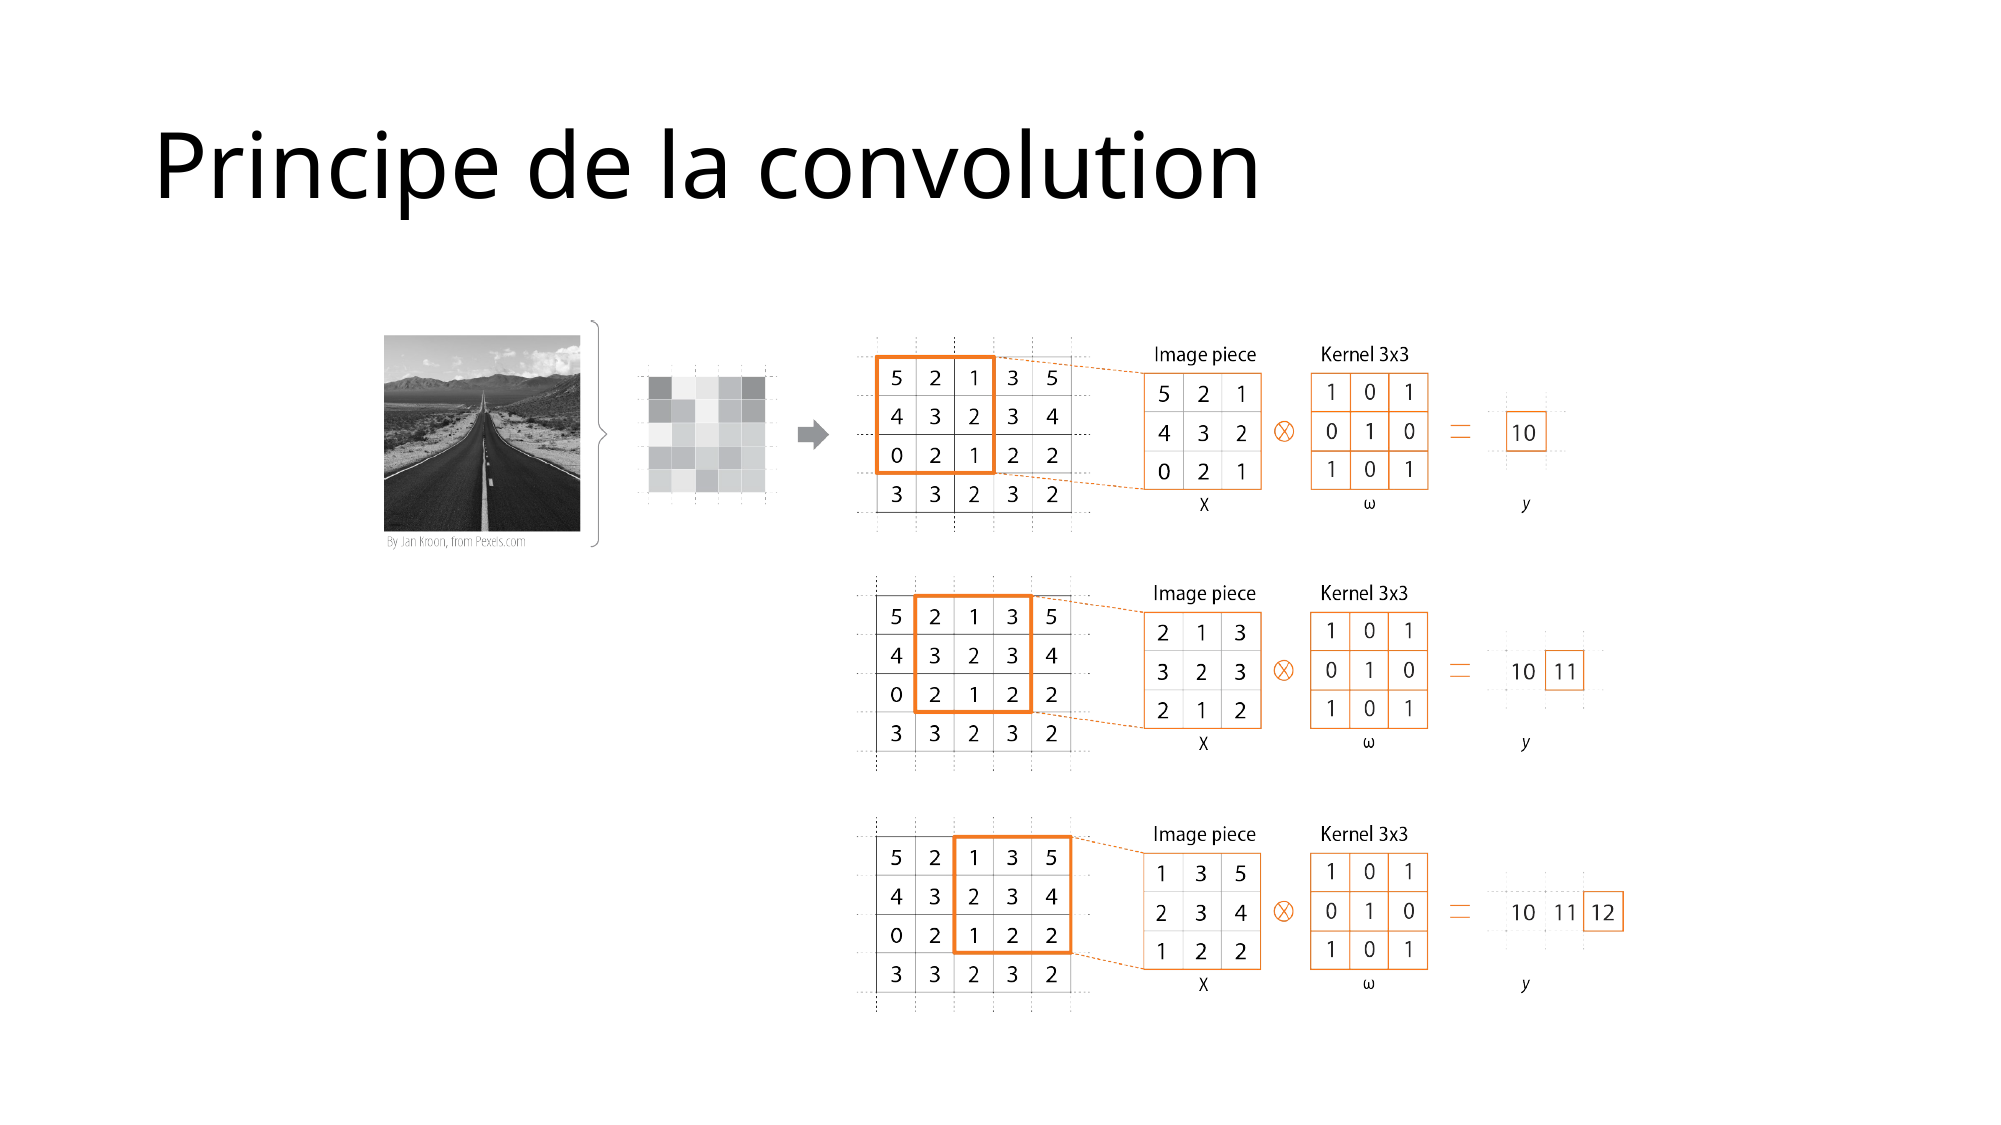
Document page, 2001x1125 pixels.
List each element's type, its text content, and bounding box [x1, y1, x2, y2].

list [351, 298, 1649, 1014]
title Principe de la convolution [137, 59, 1863, 278]
